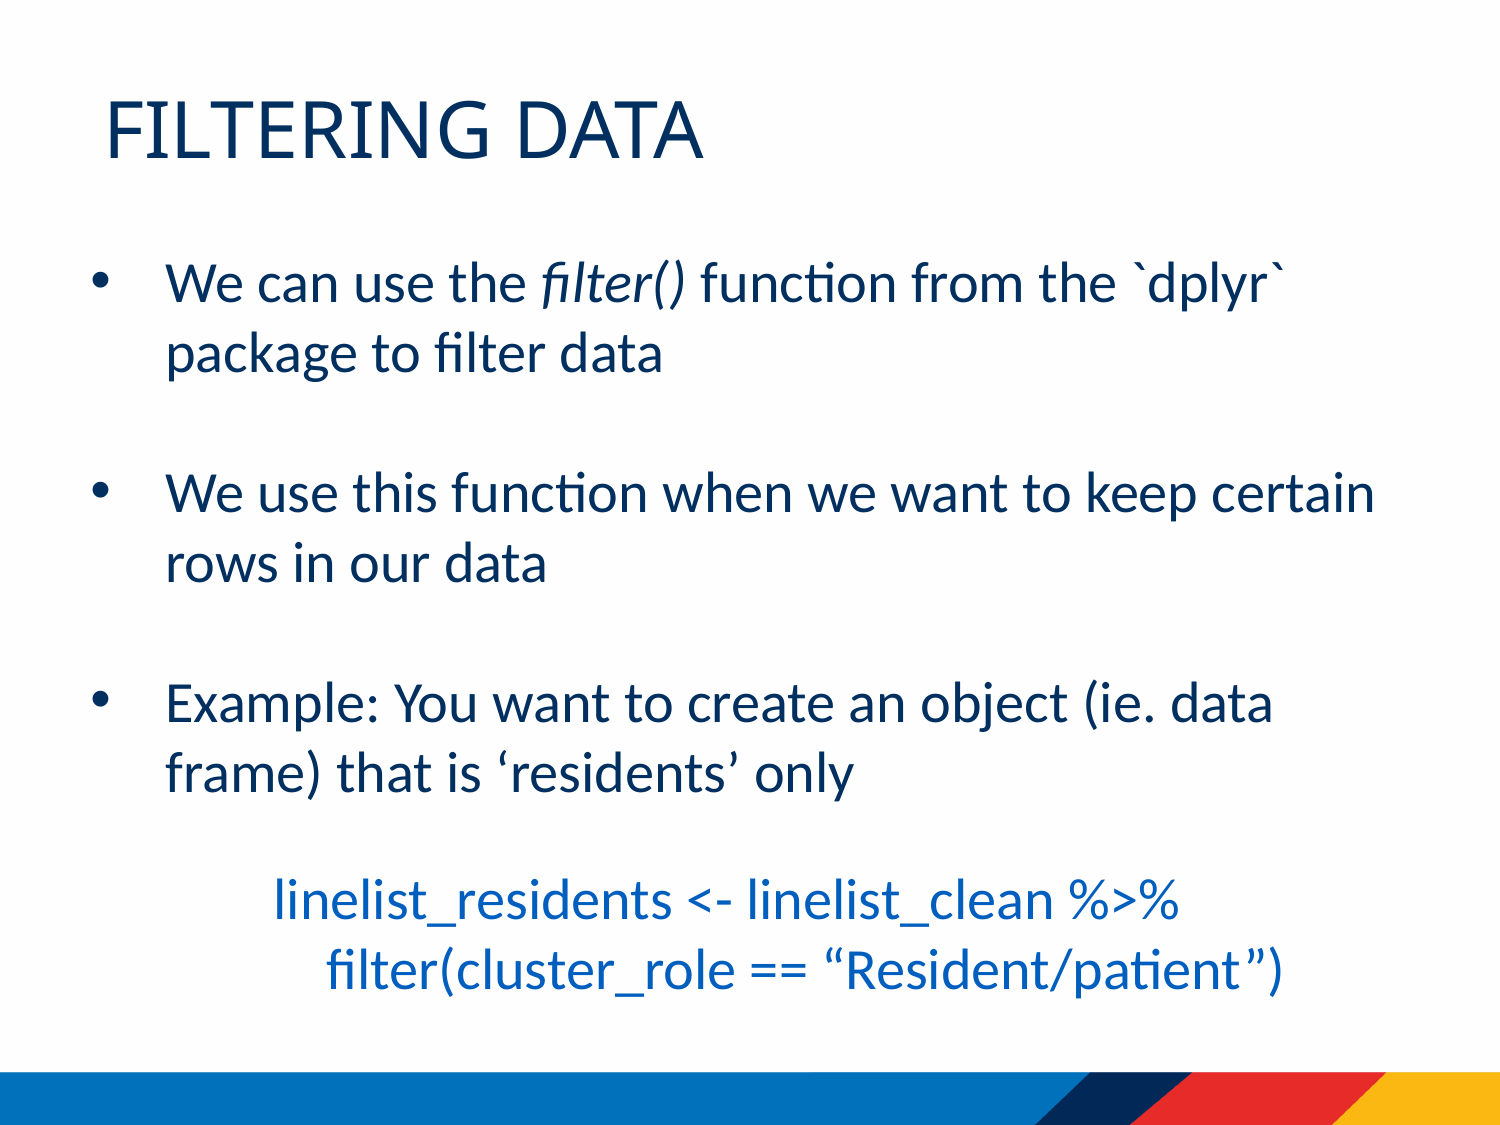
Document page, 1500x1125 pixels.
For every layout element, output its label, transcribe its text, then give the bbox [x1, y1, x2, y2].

title Filtering data [103, 89, 1400, 202]
text_box linelist_residents <- linelist_clean %>% filter(cluster_role == “Resident/patient”) [259, 854, 1377, 1009]
picture [0, 0, 1500, 1125]
text_box We can use the filter() function from the `dplyr` package to filter data We use this function when we want to keep certain rows in our data Example: You want to create an object (ie. data frame) that is ‘residents’ only [75, 236, 1428, 812]
